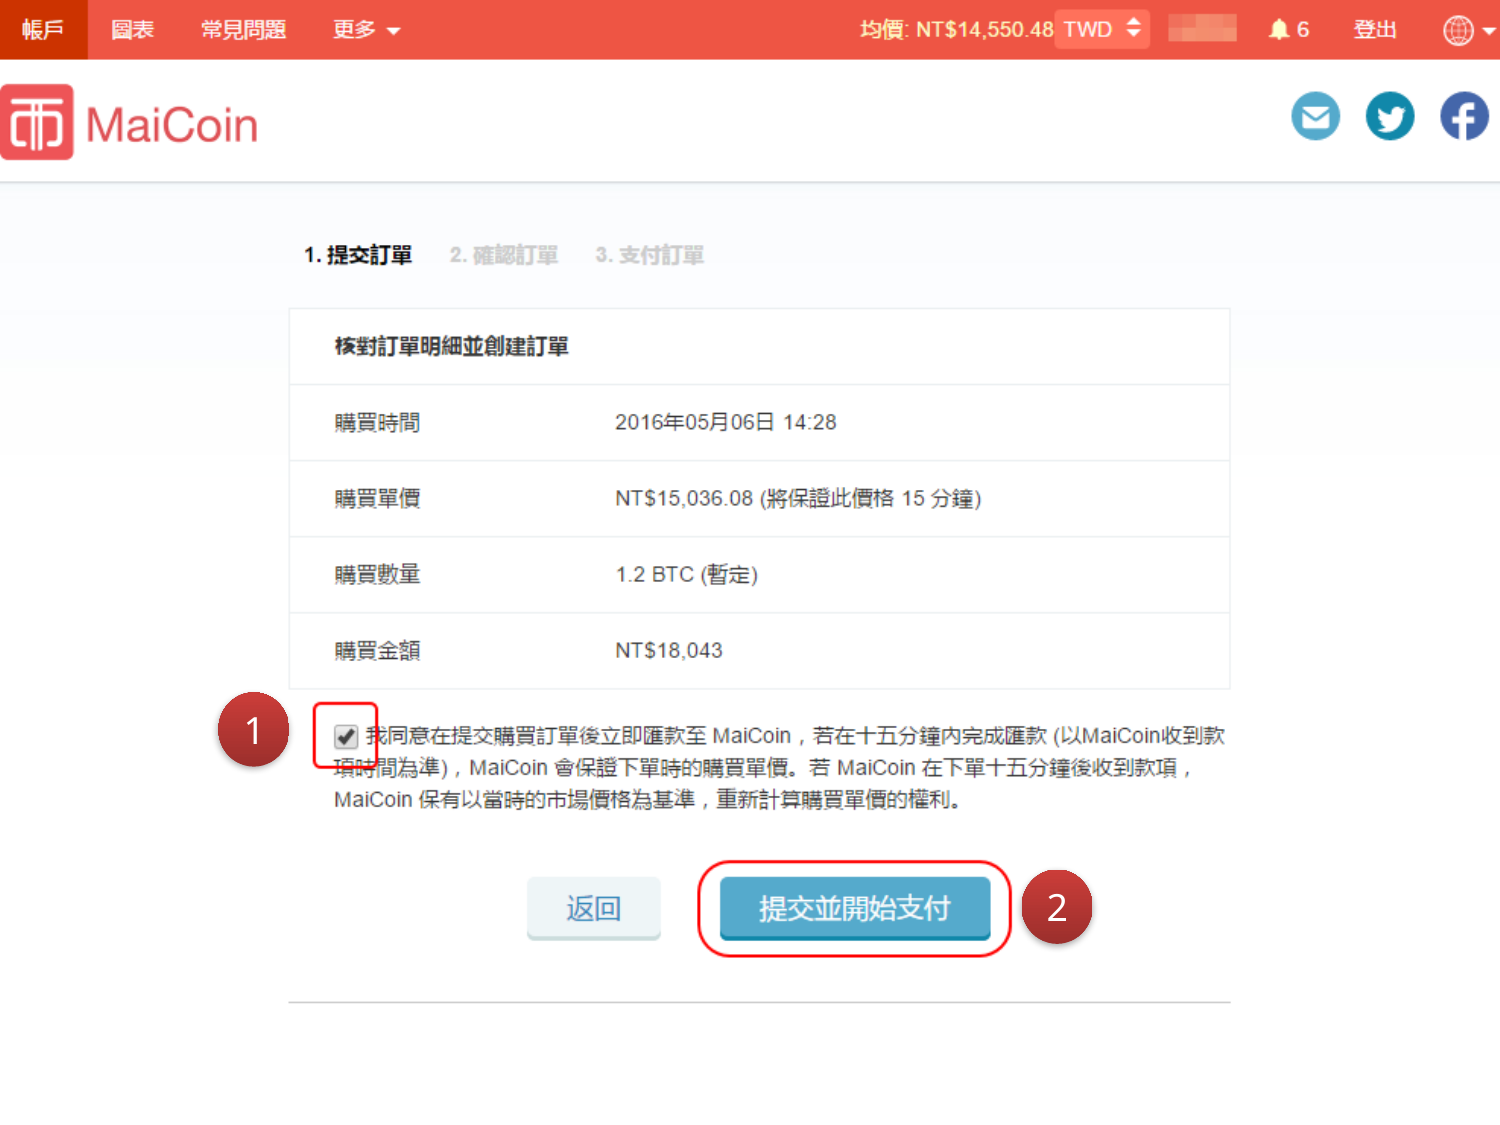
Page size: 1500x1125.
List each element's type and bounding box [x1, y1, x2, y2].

picture [0, 0, 1500, 1008]
